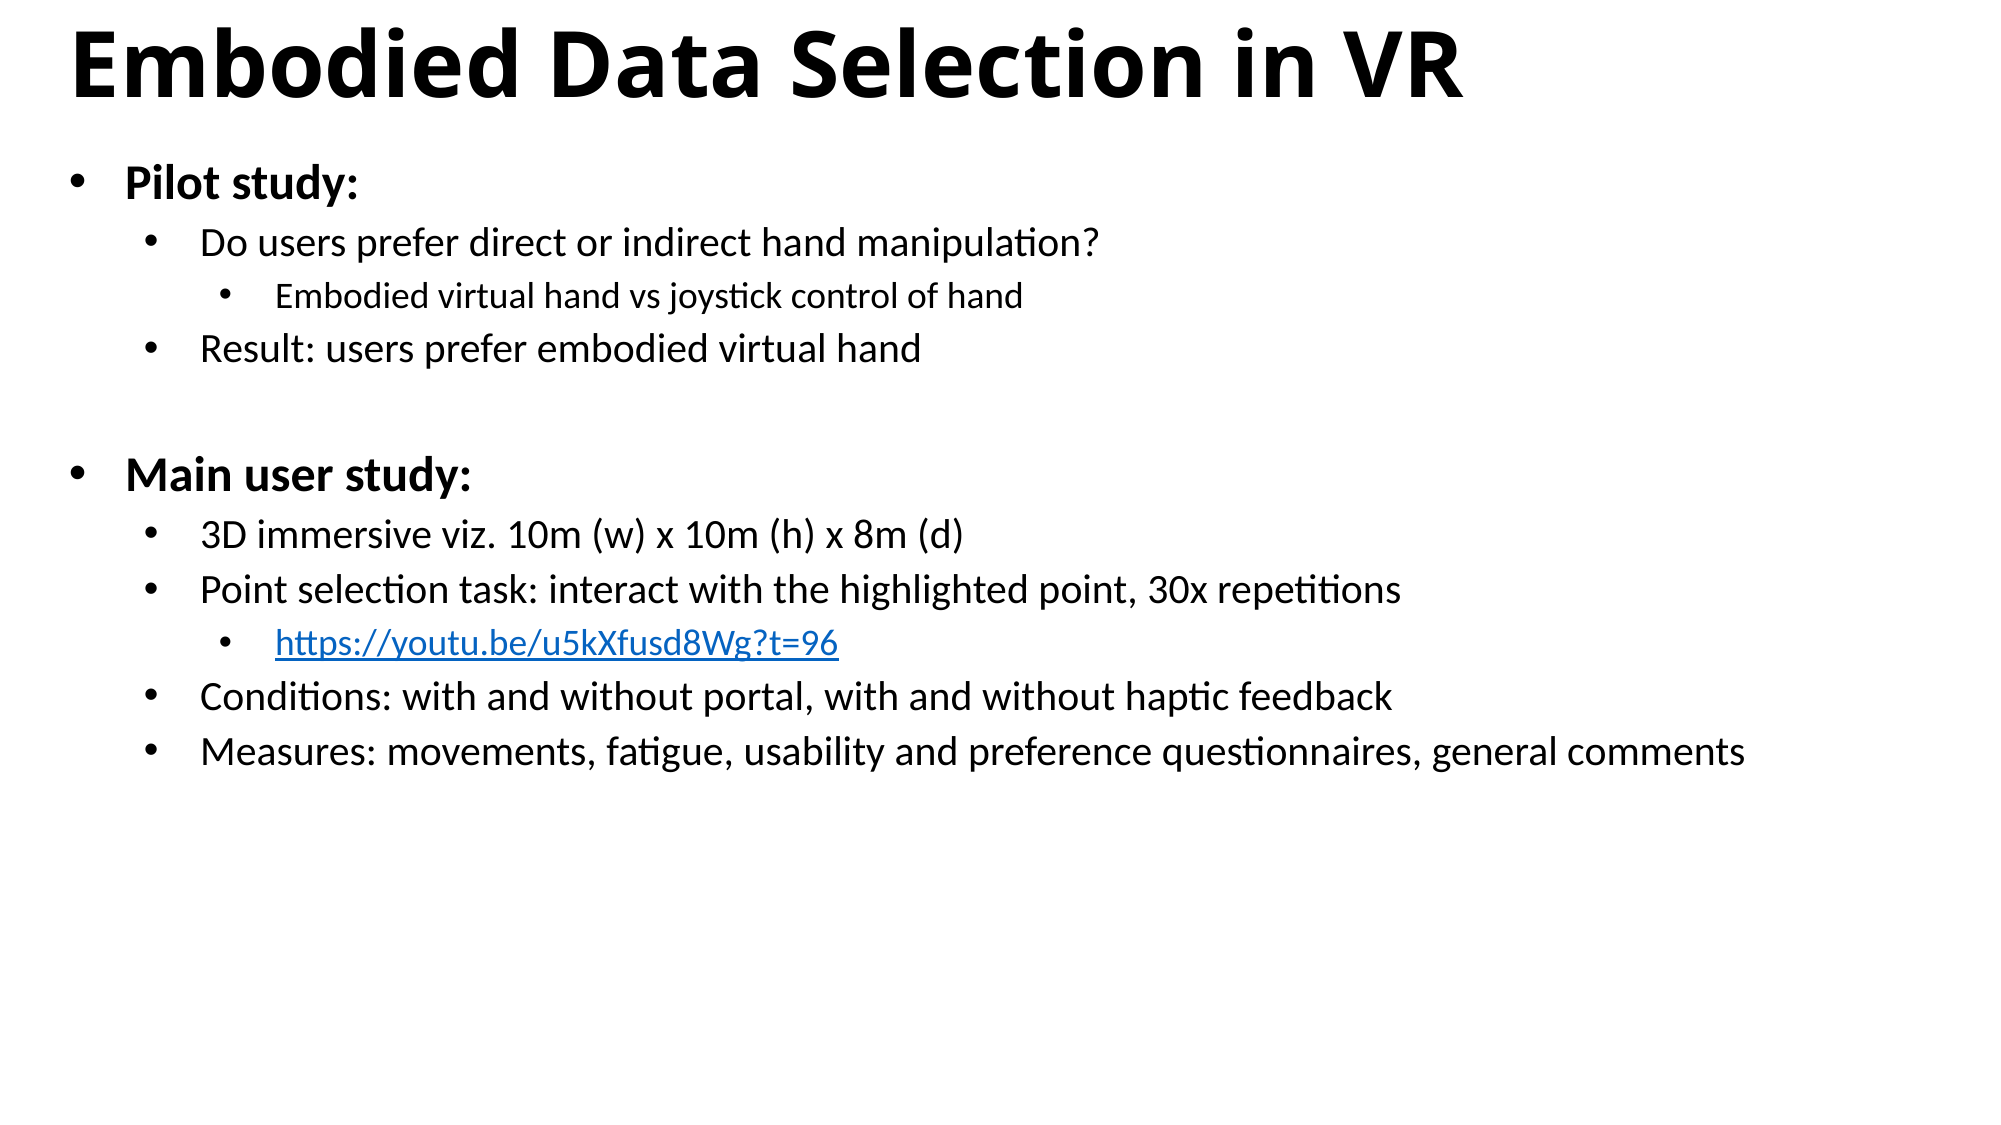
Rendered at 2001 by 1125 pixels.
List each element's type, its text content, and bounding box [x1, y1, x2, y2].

text_box Pilot study: Do users prefer direct or indirect hand manipulation? Embodied virtual hand vs joystick control of hand Result: users prefer embodied virtual hand Main user study: 3D immersive viz. 10m (w) x 10m (h) x 8m (d) Point selection task: interact with the highlighted point, 30x repetitions https://youtu.be/u5kXfusd8Wg?t=96 Conditions: with and without portal, with and without haptic feedback Measures: movements, fatigue, usability and preference questionnaires, general comments [53, 148, 1945, 1069]
text_box Embodied Data Selection in VR [53, 1, 1945, 125]
